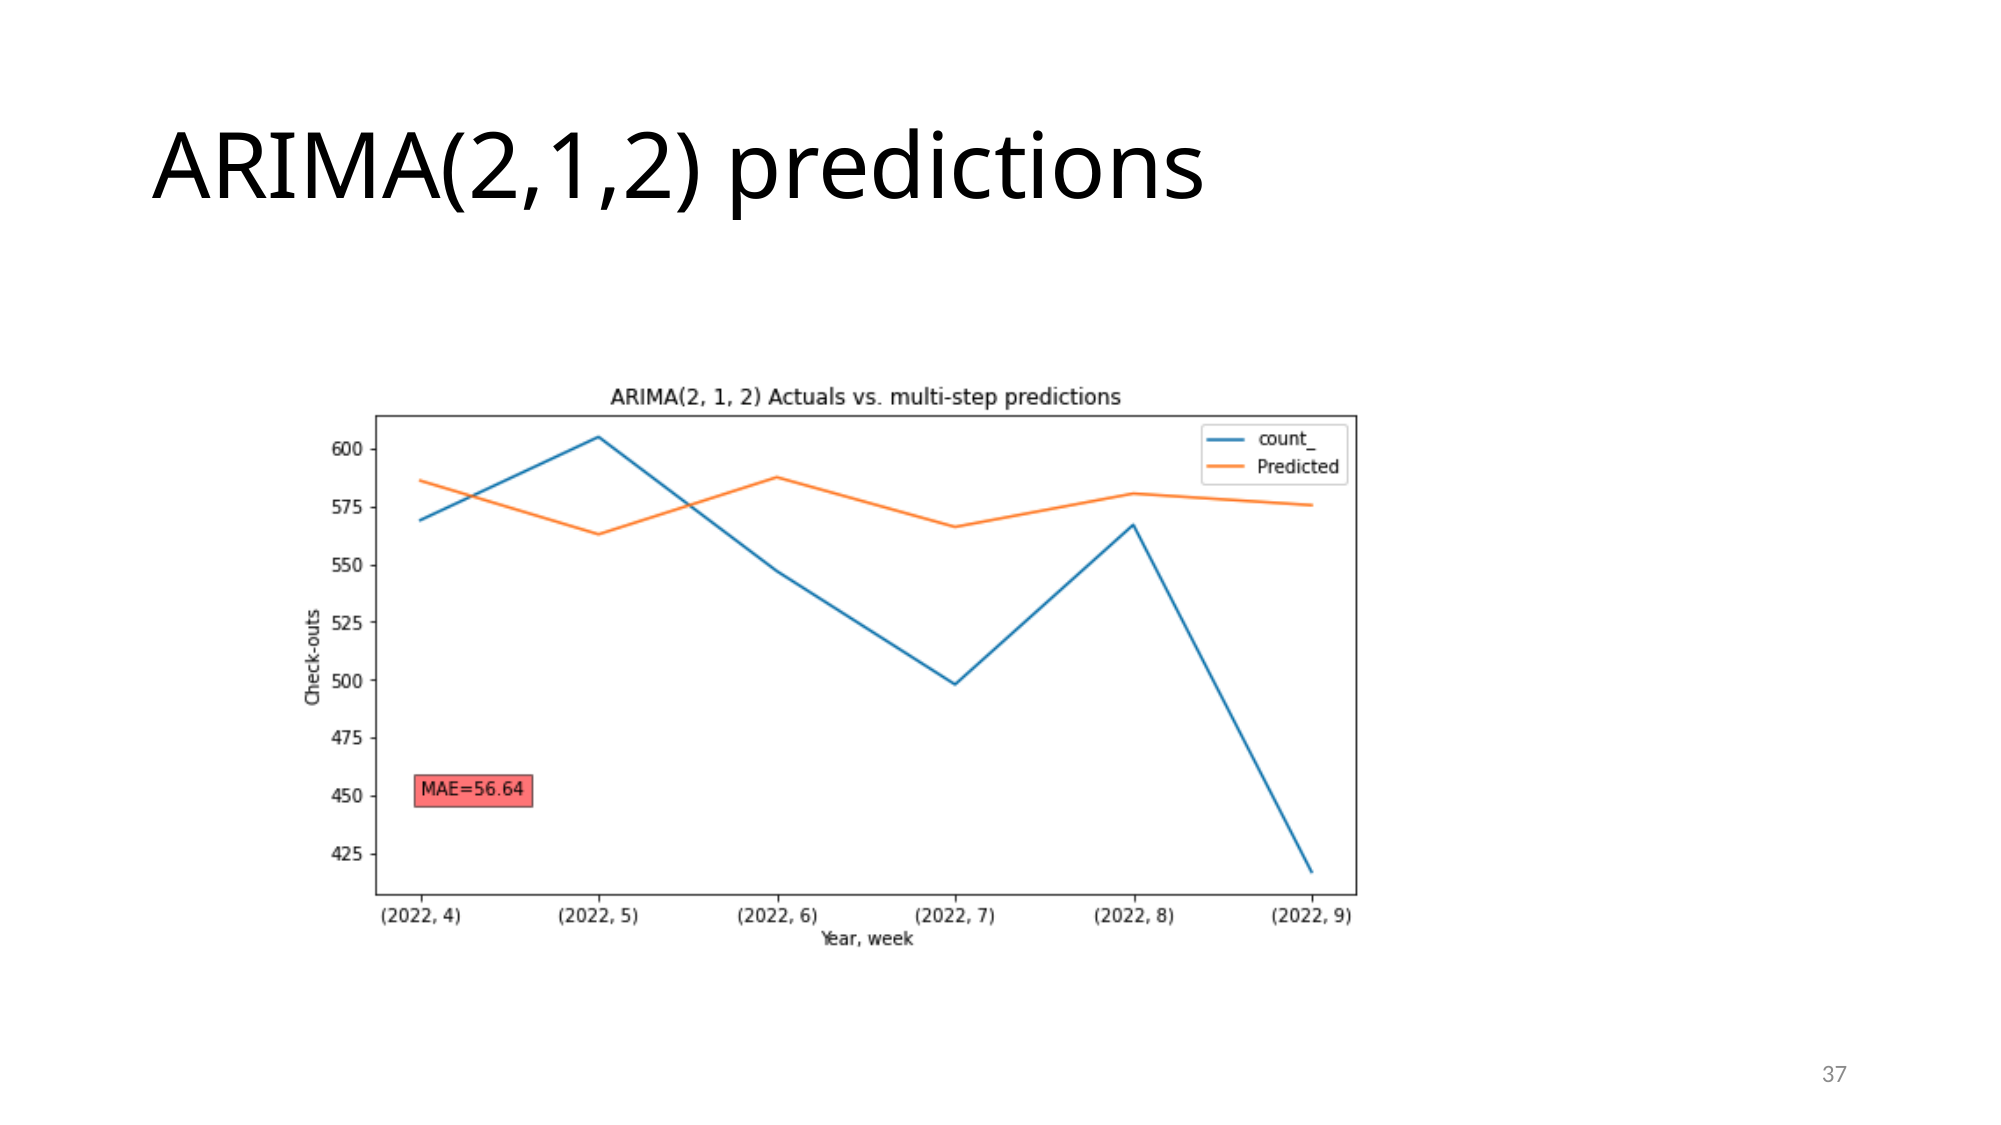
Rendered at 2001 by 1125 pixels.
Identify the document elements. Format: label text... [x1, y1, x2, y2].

title ARIMA(2,1,2) predictions [137, 59, 1863, 278]
slide_number 37 [1412, 1042, 1863, 1103]
picture [293, 375, 1377, 956]
